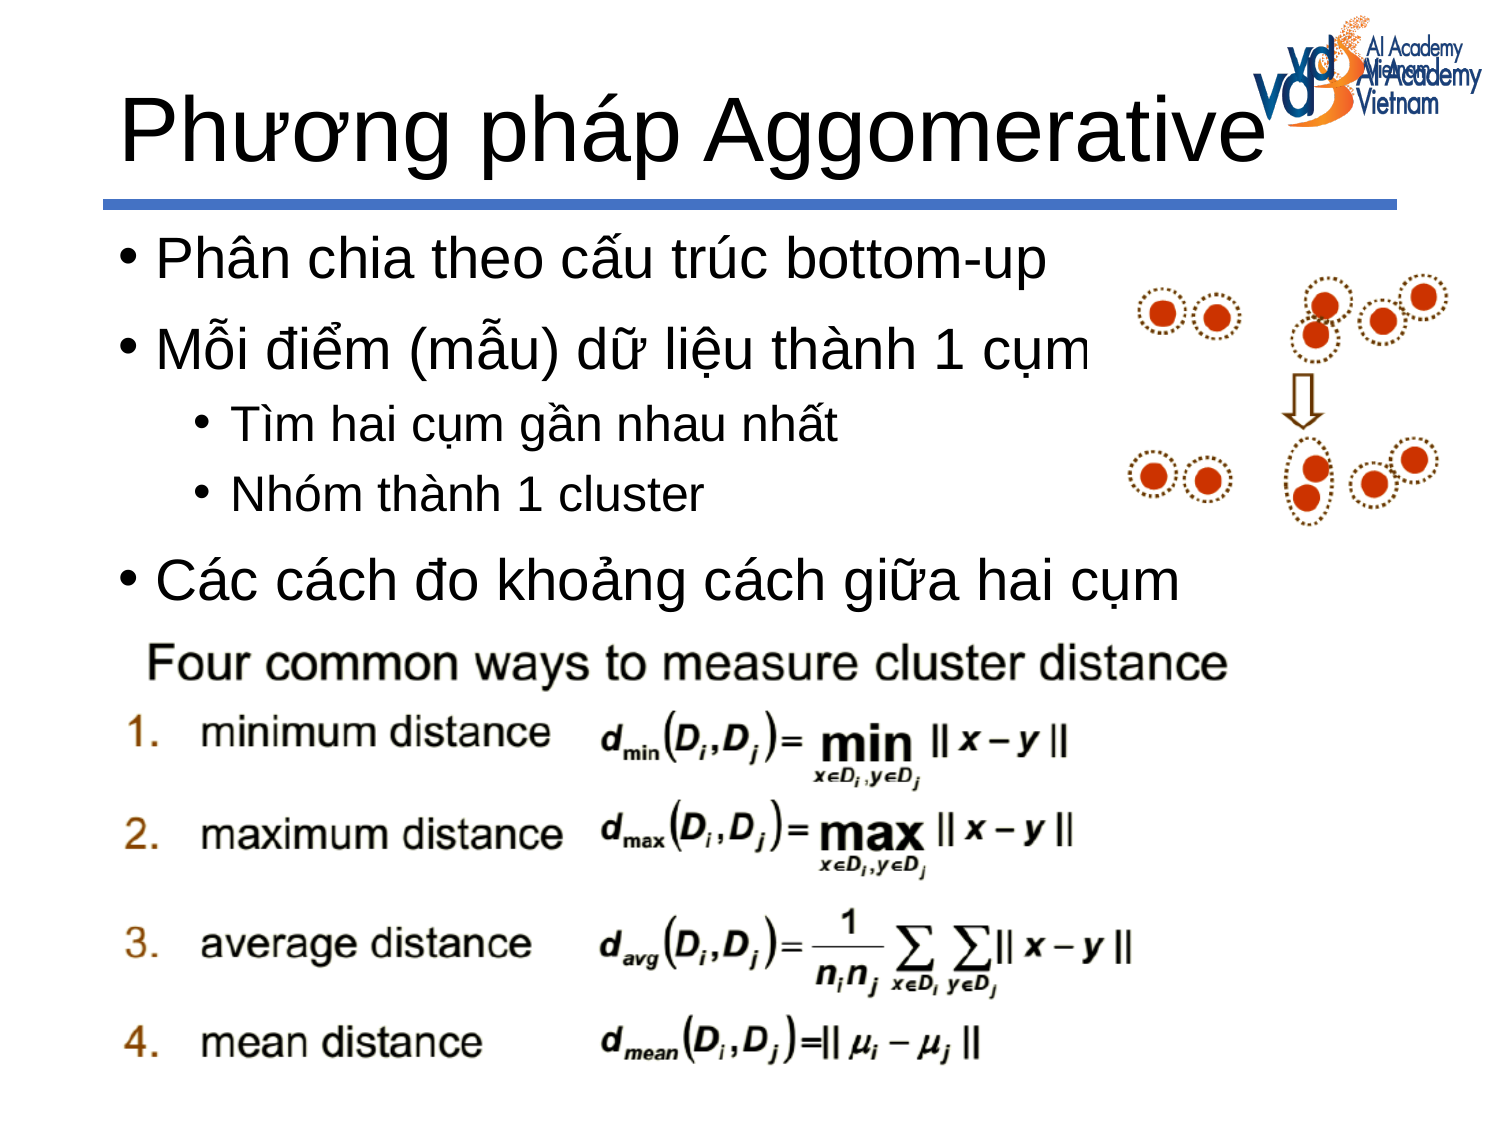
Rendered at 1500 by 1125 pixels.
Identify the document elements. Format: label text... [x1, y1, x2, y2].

picture [1087, 249, 1479, 537]
list Phân chia theo cấu trúc bottom-up Mỗi điểm (mẫu) dữ liệu thành 1 cụm Tìm hai cụm gần nhau nhất Nhóm thành 1 cluster Các cách đo khoảng cách giữa hai cụm [103, 212, 1397, 1025]
picture [1253, 15, 1482, 127]
title Phương pháp Aggomerative [103, 59, 1397, 204]
picture [112, 637, 1438, 1094]
